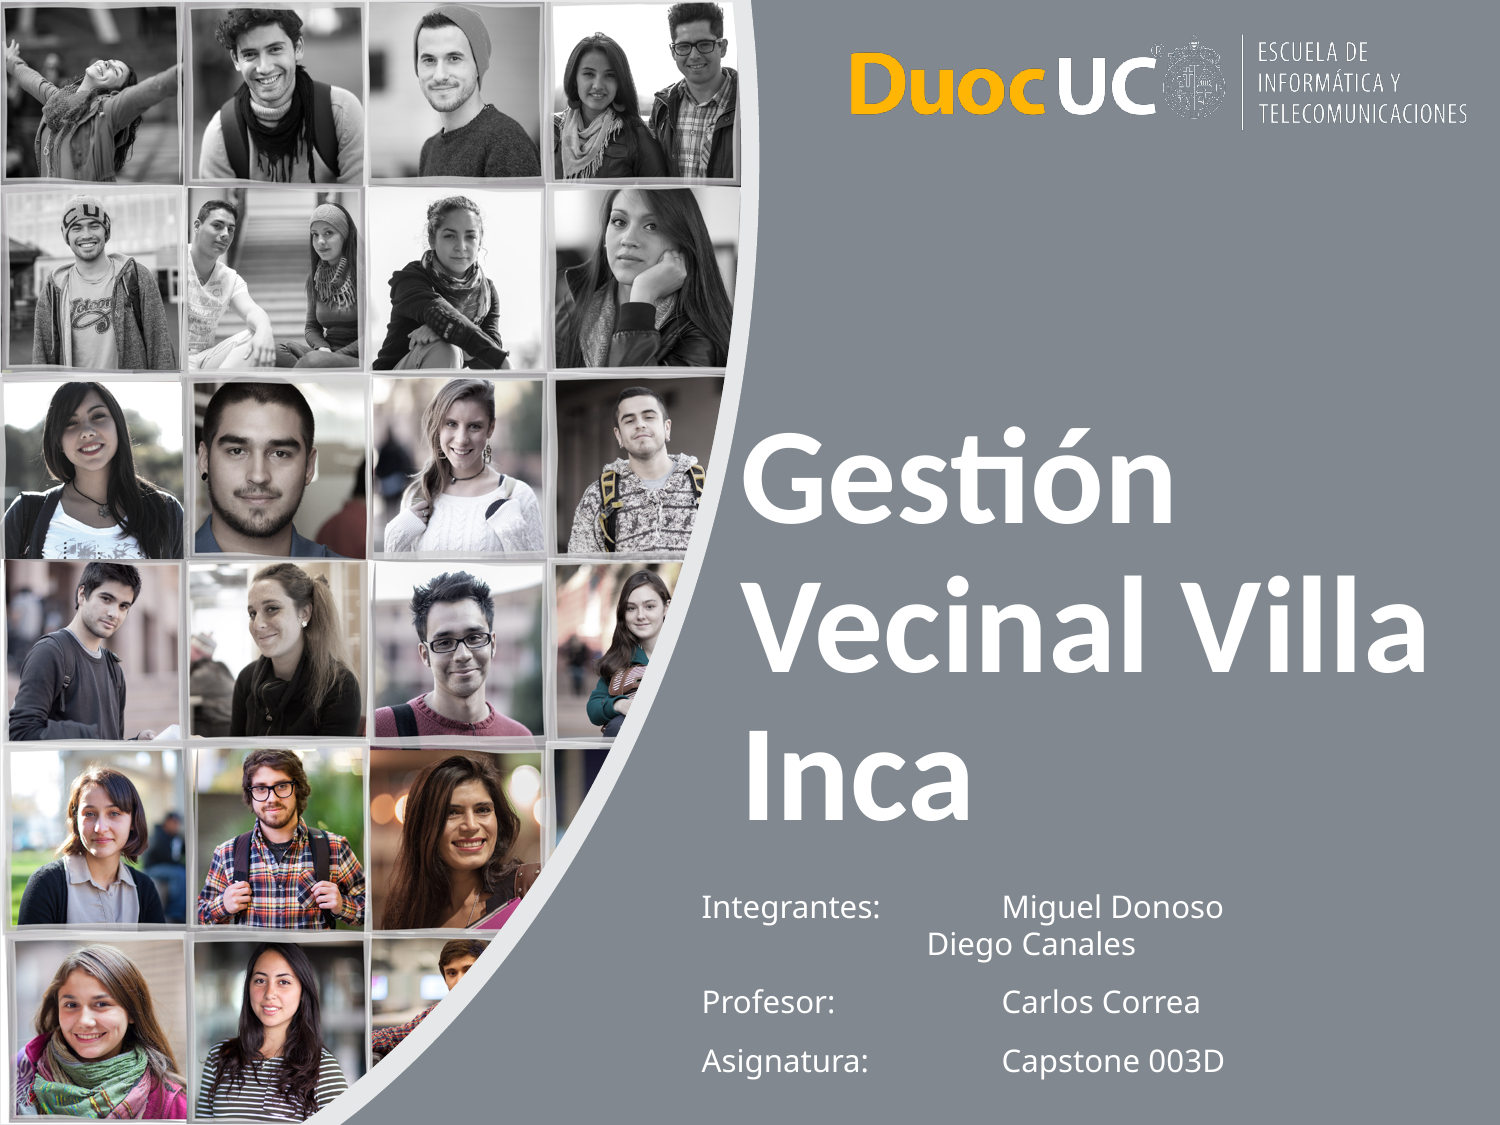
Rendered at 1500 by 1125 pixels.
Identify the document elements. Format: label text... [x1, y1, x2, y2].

picture [0, 1, 742, 1124]
title Gestión Vecinal Villa Inca [725, 383, 1500, 859]
text_box Integrantes: Miguel Donoso Diego Canales Profesor: Carlos Correa Asignatura: Capstone 003D [686, 872, 1500, 1125]
picture [851, 34, 1467, 131]
